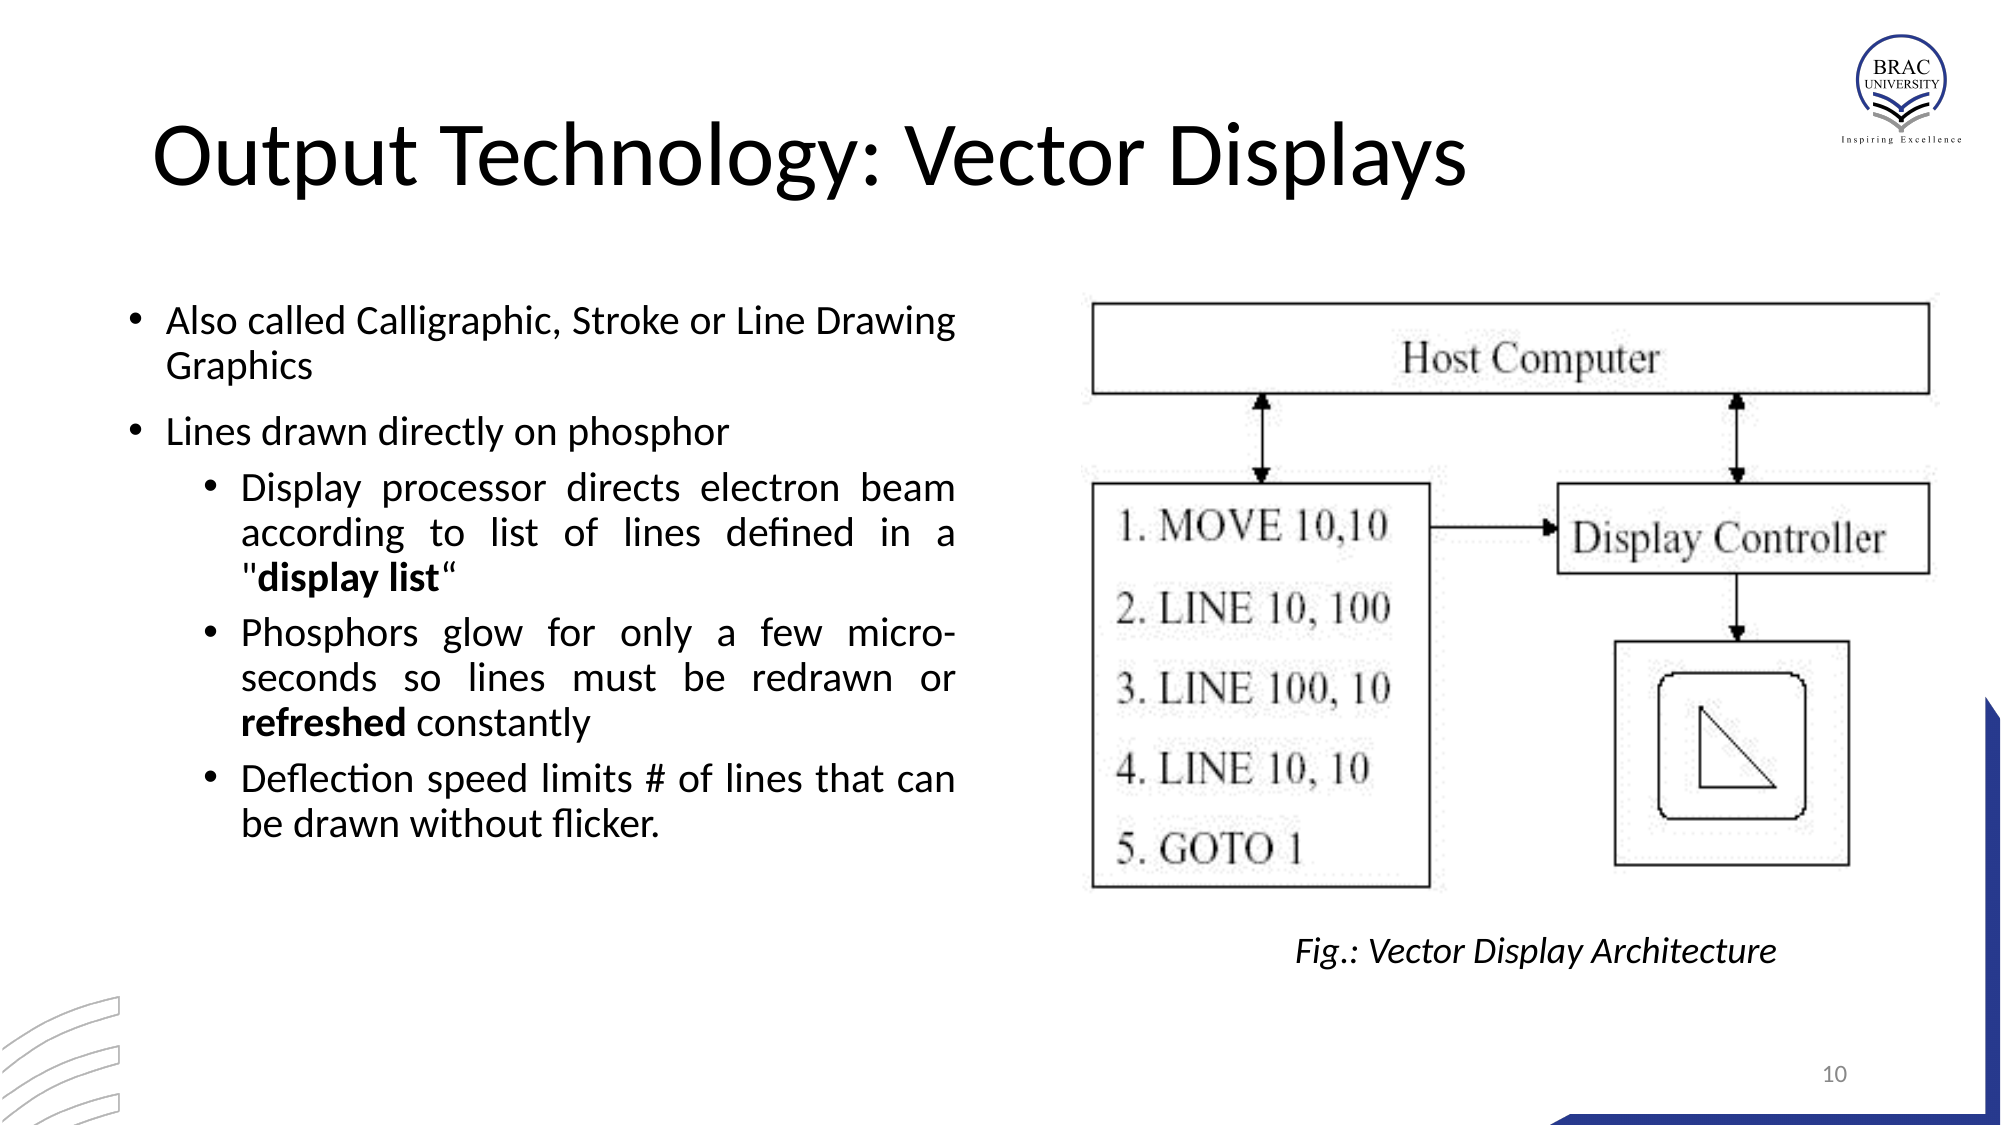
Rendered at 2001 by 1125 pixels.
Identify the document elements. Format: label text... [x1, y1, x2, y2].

list Also called Calligraphic, Stroke or Line Drawing Graphics Lines drawn directly on phosphor Display processor directs electron beam according to list of lines defined in a "display list“ Phosphors glow for only a few micro-seconds so lines must be redrawn or refreshed constantly Deflection speed limits # of lines that can be drawn without flicker. [113, 291, 972, 1005]
picture [1827, 16, 1976, 159]
text_box Fig.: Vector Display Architecture [1279, 918, 1801, 979]
title Output Technology: Vector Displays [137, 59, 1863, 362]
picture [2, 986, 145, 1125]
picture [1080, 290, 2001, 1125]
slide_number ‹#› [1412, 1042, 1863, 1103]
